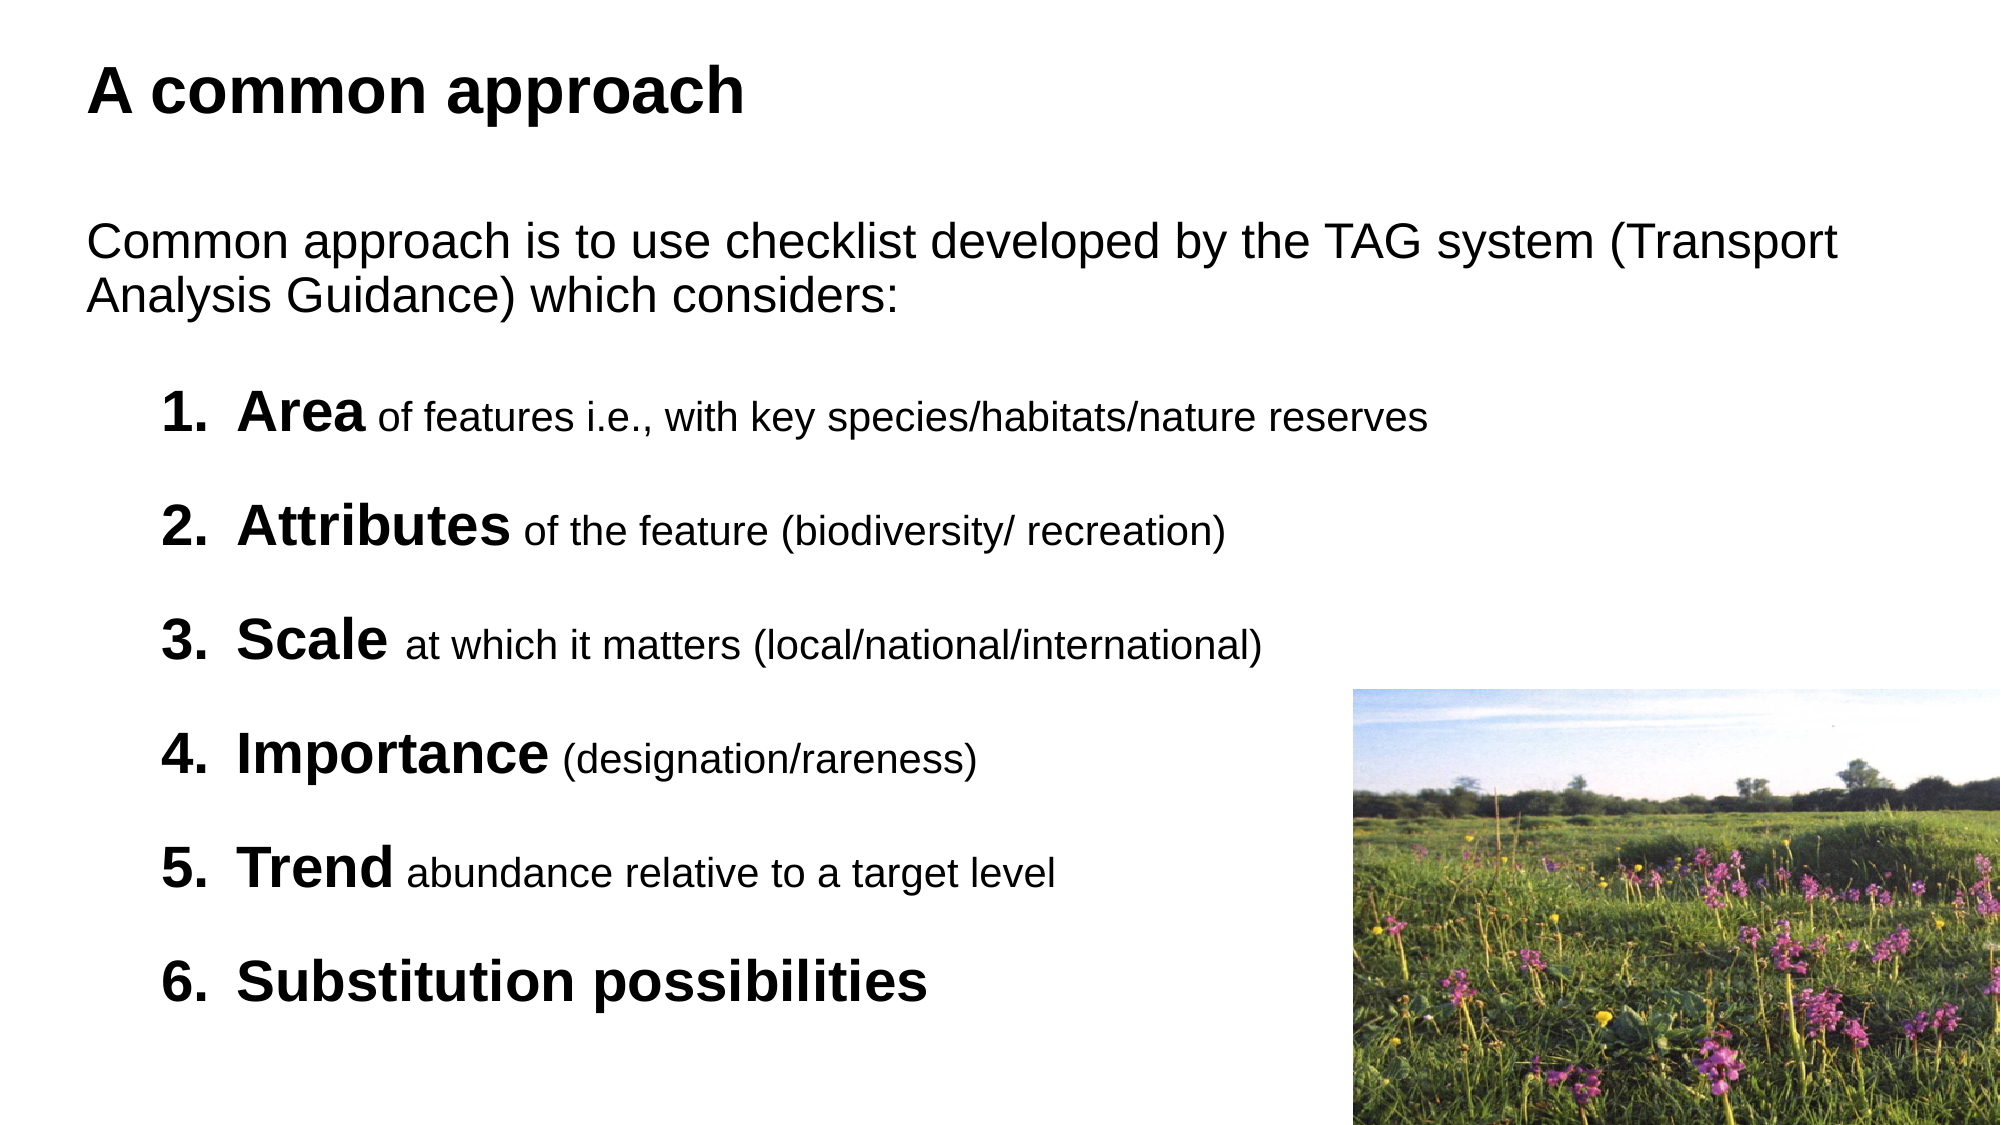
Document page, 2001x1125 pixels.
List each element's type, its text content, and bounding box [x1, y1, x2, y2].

picture [1353, 689, 2000, 1125]
list A common approach Common approach is to use checklist developed by the TAG system (Transport Analysis Guidance) which considers: Area of features i.e., with key species/habitats/nature reserves Attributes of the feature (biodiversity/ recreation) Scale at which it matters (local/national/international) Importance (designation/rareness) Trend abundance relative to a target level Substitution possibilities [71, 48, 1978, 1077]
